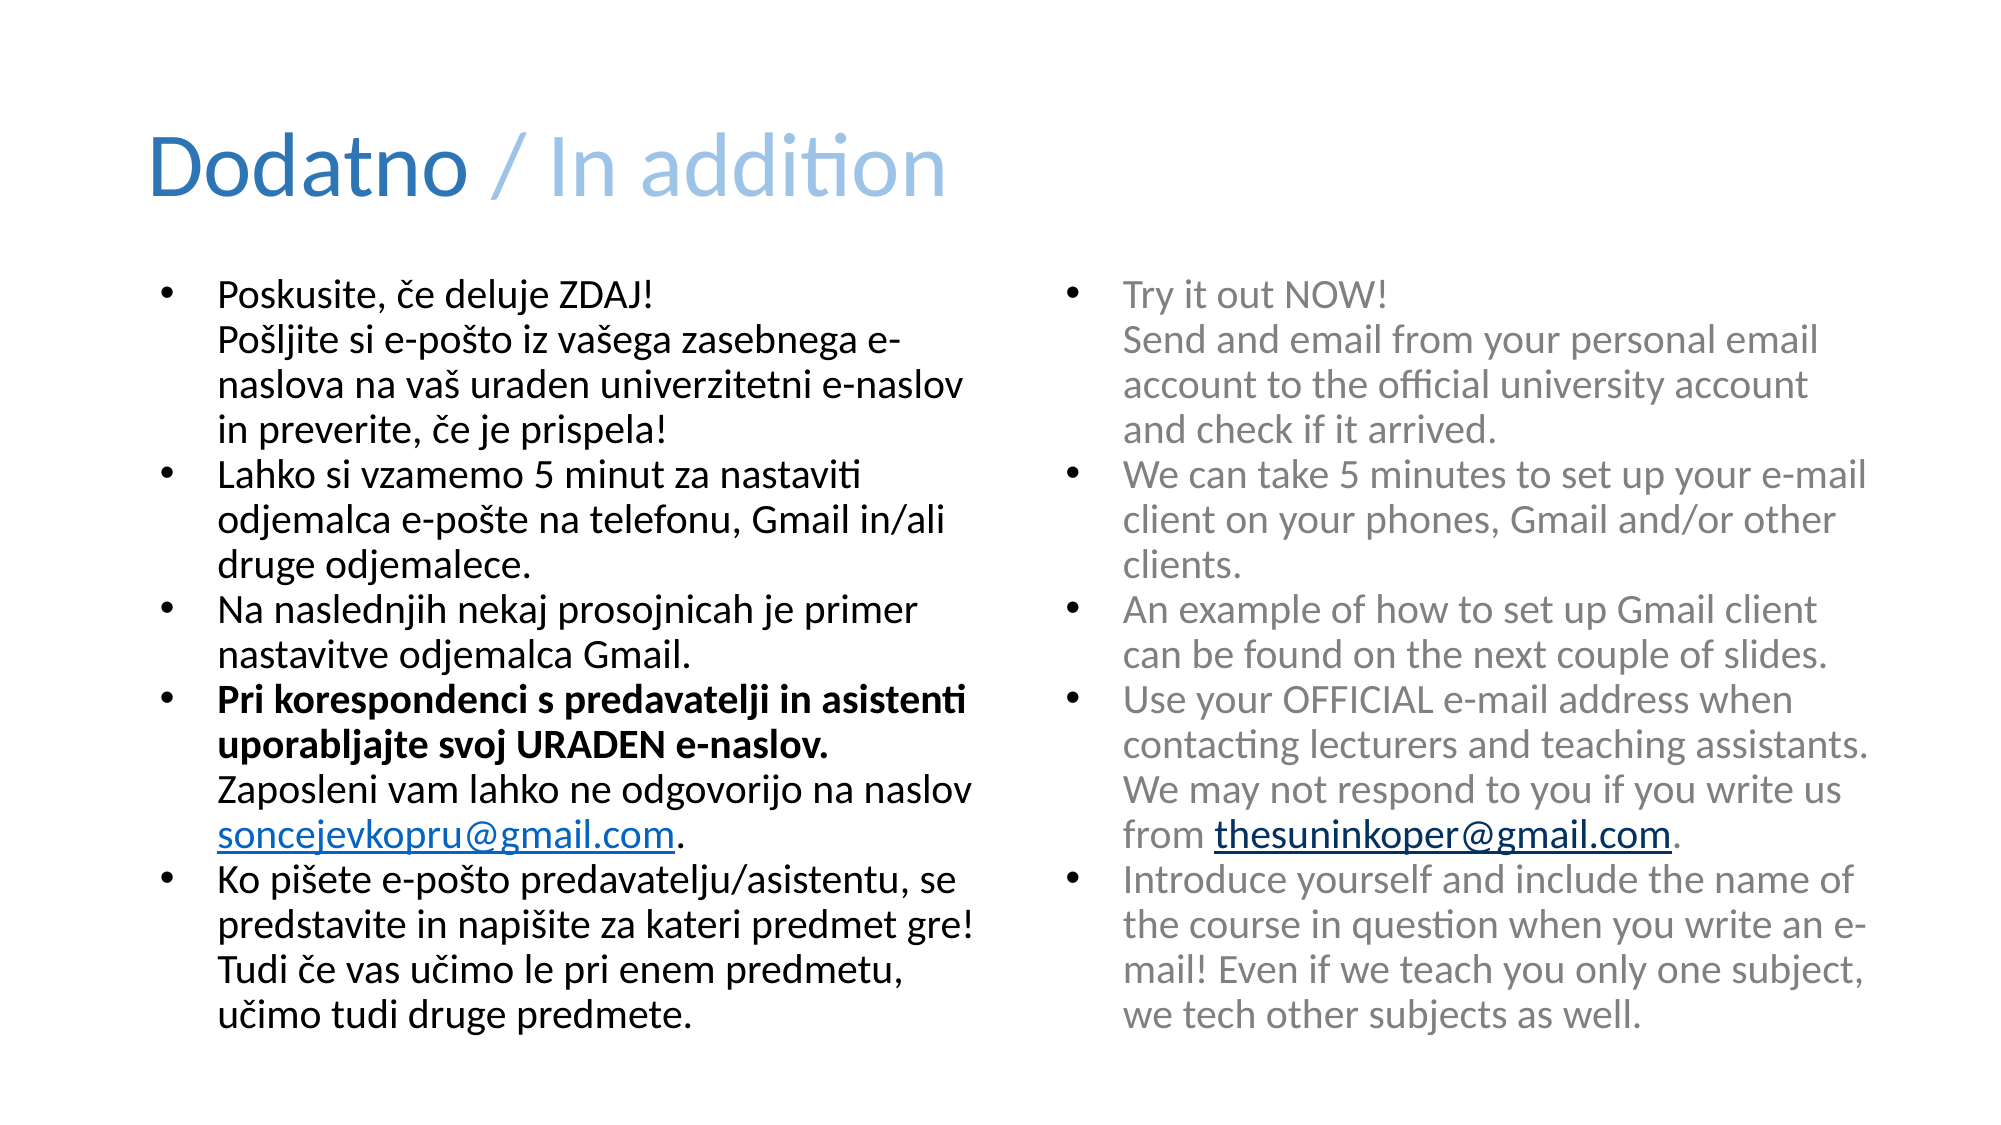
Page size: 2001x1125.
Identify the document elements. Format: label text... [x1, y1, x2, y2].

title Dodatno / In addition [127, 97, 1932, 223]
list Poskusite, če deluje ZDAJ! Pošljite si e-pošto iz vašega zasebnega e-naslova na vaš uraden univerzitetni e-naslov in preverite, če je prispela! Lahko si vzamemo 5 minut za nastaviti odjemalca e-pošte na telefonu, Gmail in/ali druge odjemalece. Na naslednjih nekaj prosojnicah je primer nastavitve odjemalca Gmail. Pri korespondenci s predavatelji in asistenti uporabljajte svoj URADEN e-naslov. Zaposleni vam lahko ne odgovorijo na naslov soncejevkopru@gmail.com. Ko pišete e-pošto predavatelju/asistentu, se predstavite in napišite za kateri predmet gre! Tudi če vas učimo le pri enem predmetu, učimo tudi druge predmete. [122, 252, 998, 1000]
list Try it out NOW! Send and email from your personal email account to the official university account and check if it arrived. We can take 5 minutes to set up your e-mail client on your phones, Gmail and/or other clients. An example of how to set up Gmail client can be found on the next couple of slides. Use your OFFICIAL e-mail address when contacting lecturers and teaching assistants. We may not respond to you if you write us from thesuninkoper@gmail.com. Introduce yourself and include the name of the course in question when you write an e-mail! Even if we teach you only one subject, we tech other subjects as well. [1027, 252, 1903, 1000]
